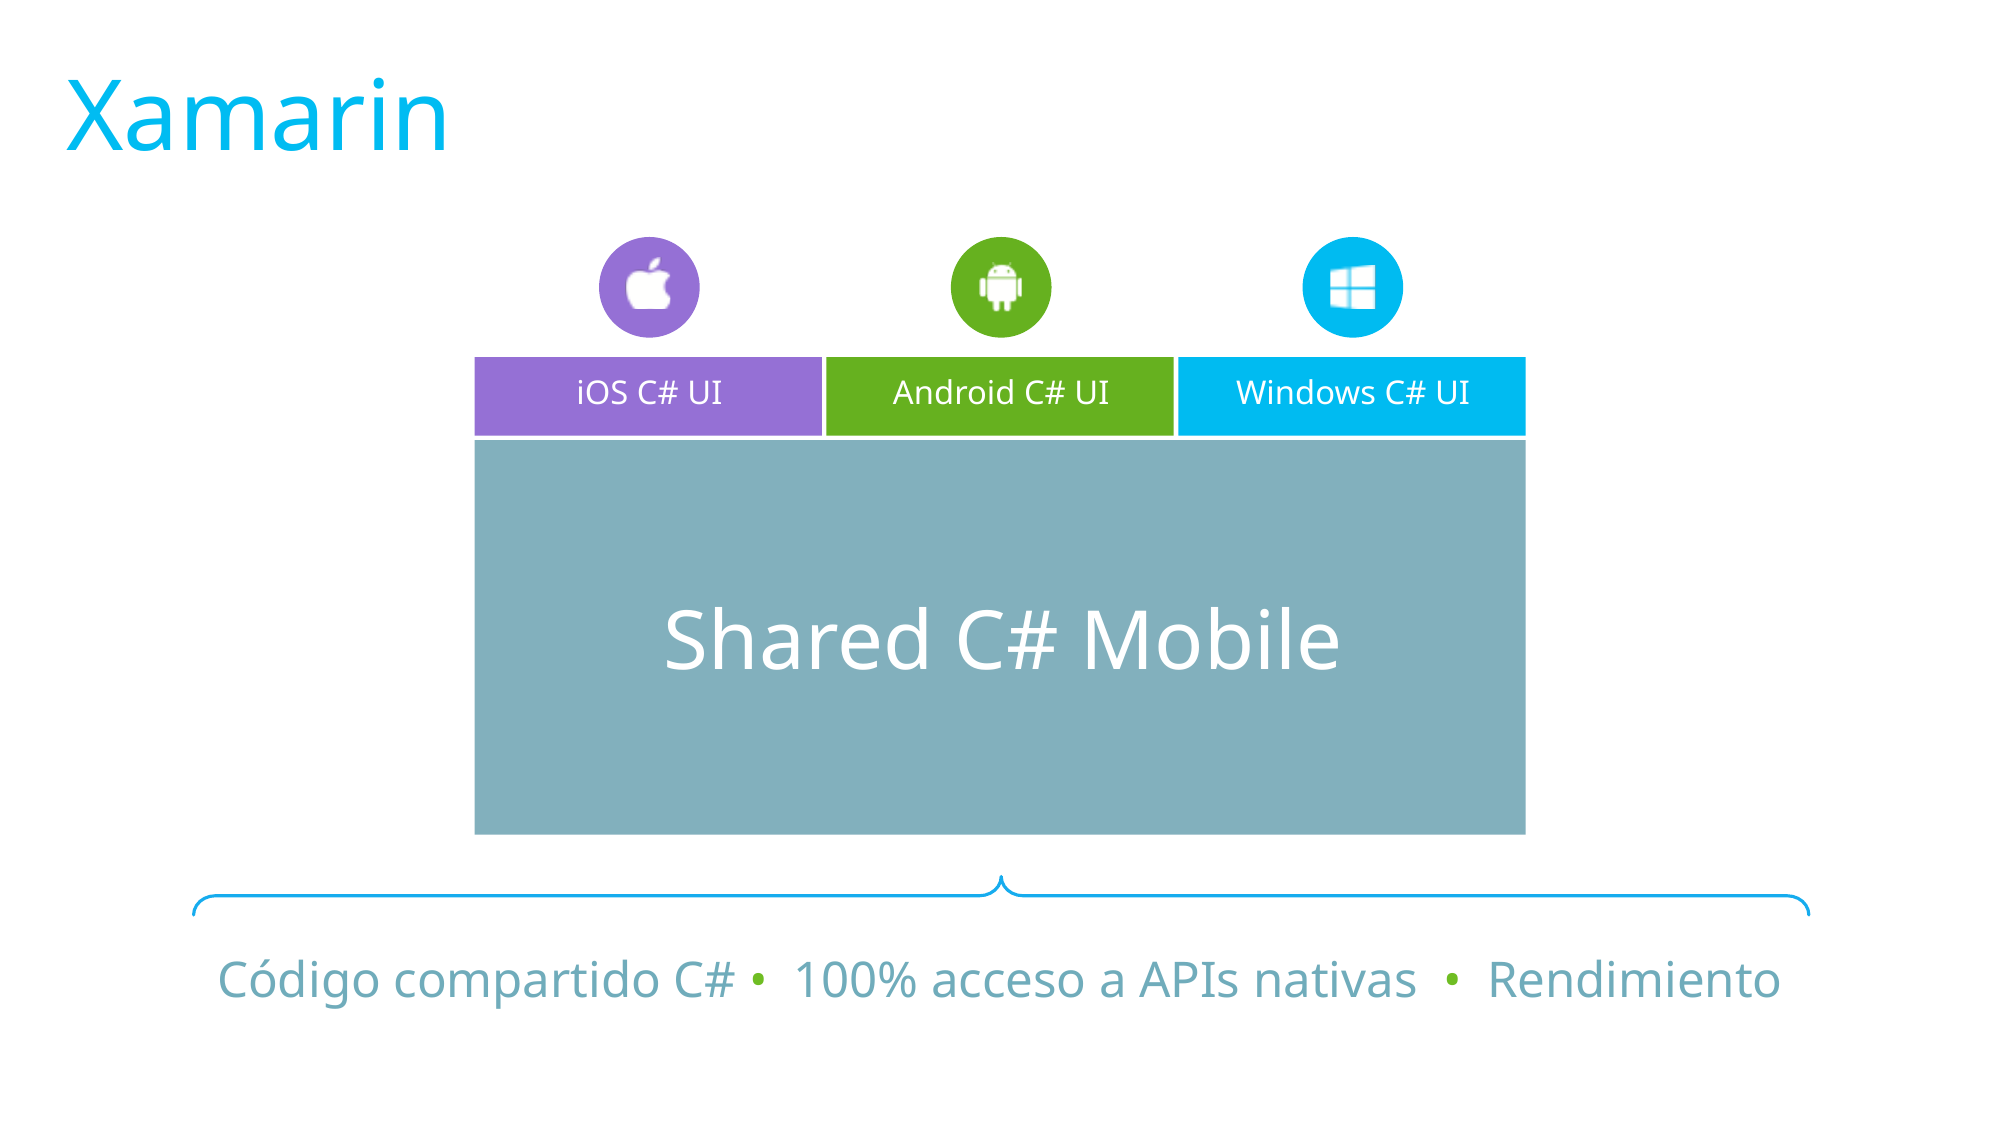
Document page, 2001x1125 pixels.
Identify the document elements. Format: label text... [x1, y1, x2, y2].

text_box Código compartido C# • 100% acceso a APIs nativas • Rendimiento [68, 925, 1932, 1032]
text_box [474, 236, 1528, 835]
text_box [192, 875, 1810, 916]
title Xamarin [43, 47, 1956, 196]
